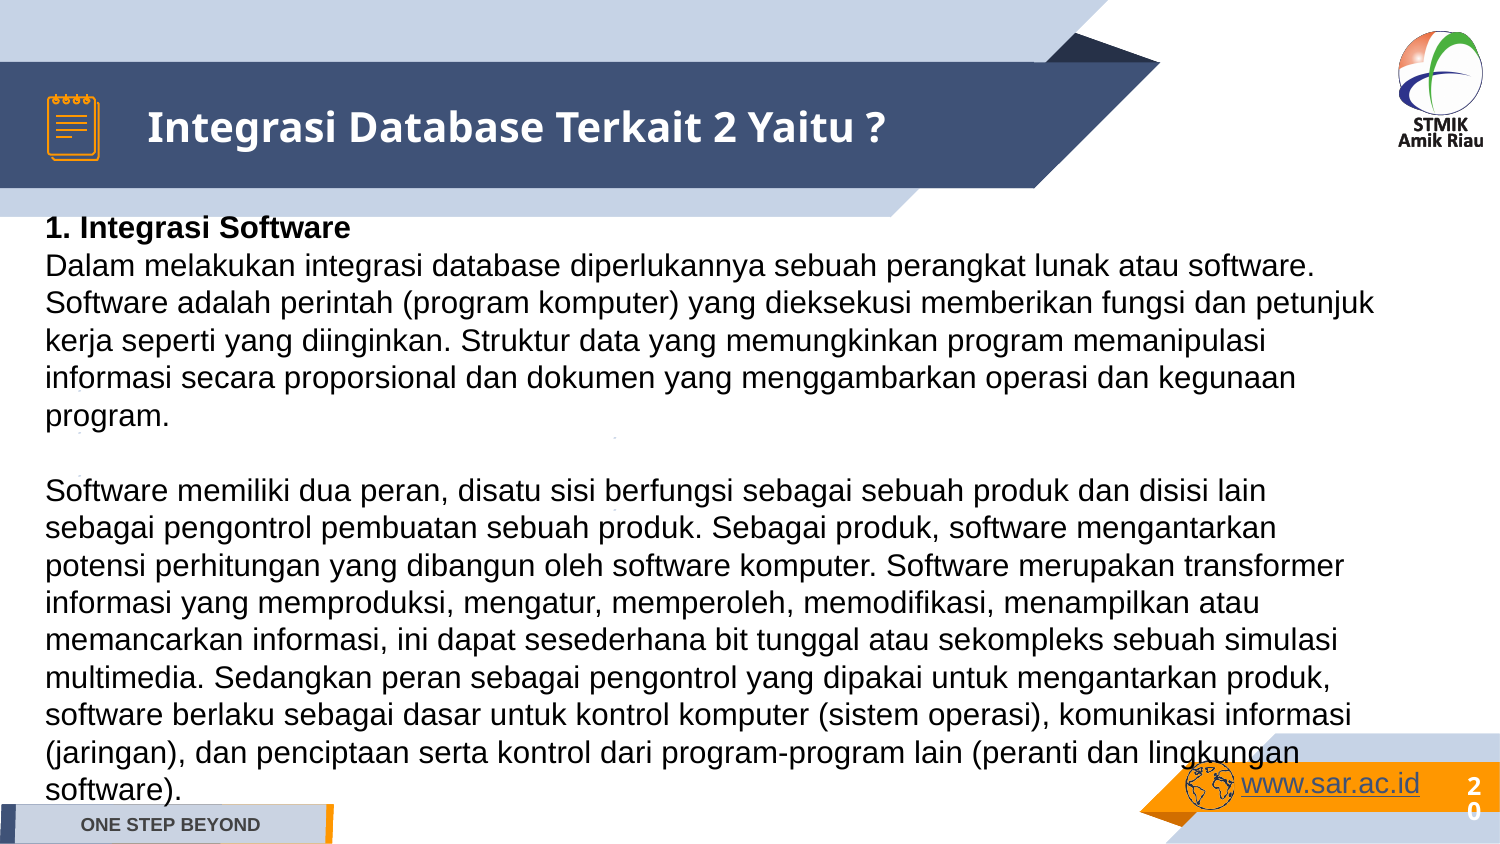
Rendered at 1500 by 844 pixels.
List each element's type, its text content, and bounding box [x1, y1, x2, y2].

text_box [1398, 31, 1483, 147]
text_box 1. Integrasi Software Dalam melakukan integrasi database diperlukannya sebuah perangkat lunak atau software. Software adalah perintah (program komputer) yang dieksekusi memberikan fungsi dan petunjuk kerja seperti yang diinginkan. Struktur data yang memungkinkan program memanipulasi informasi secara proporsional dan dokumen yang menggambarkan operasi dan kegunaan program. Software memiliki dua peran, disatu sisi berfungsi sebagai sebuah produk dan disisi lain sebagai pengontrol pembuatan sebuah produk. Sebagai produk, software mengantarkan potensi perhitungan yang dibangun oleh software komputer. Software merupakan transformer informasi yang memproduksi, mengatur, memperoleh, memodifikasi, menampilkan atau memancarkan informasi, ini dapat sesederhana bit tunggal atau sekompleks sebuah simulasi multimedia. Sedangkan peran sebagai pengontrol yang dipakai untuk mengantarkan produk, software berlaku sebagai dasar untuk kontrol komputer (sistem operasi), komunikasi informasi (jaringan), dan penciptaan serta kontrol dari program-program lain (peranti dan lingkungan software). [45, 204, 1380, 717]
text_box ▰ [611, 433, 618, 441]
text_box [0, 804, 334, 844]
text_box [1139, 733, 1500, 844]
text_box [0, 0, 1161, 218]
text_box ▰ [611, 505, 618, 513]
